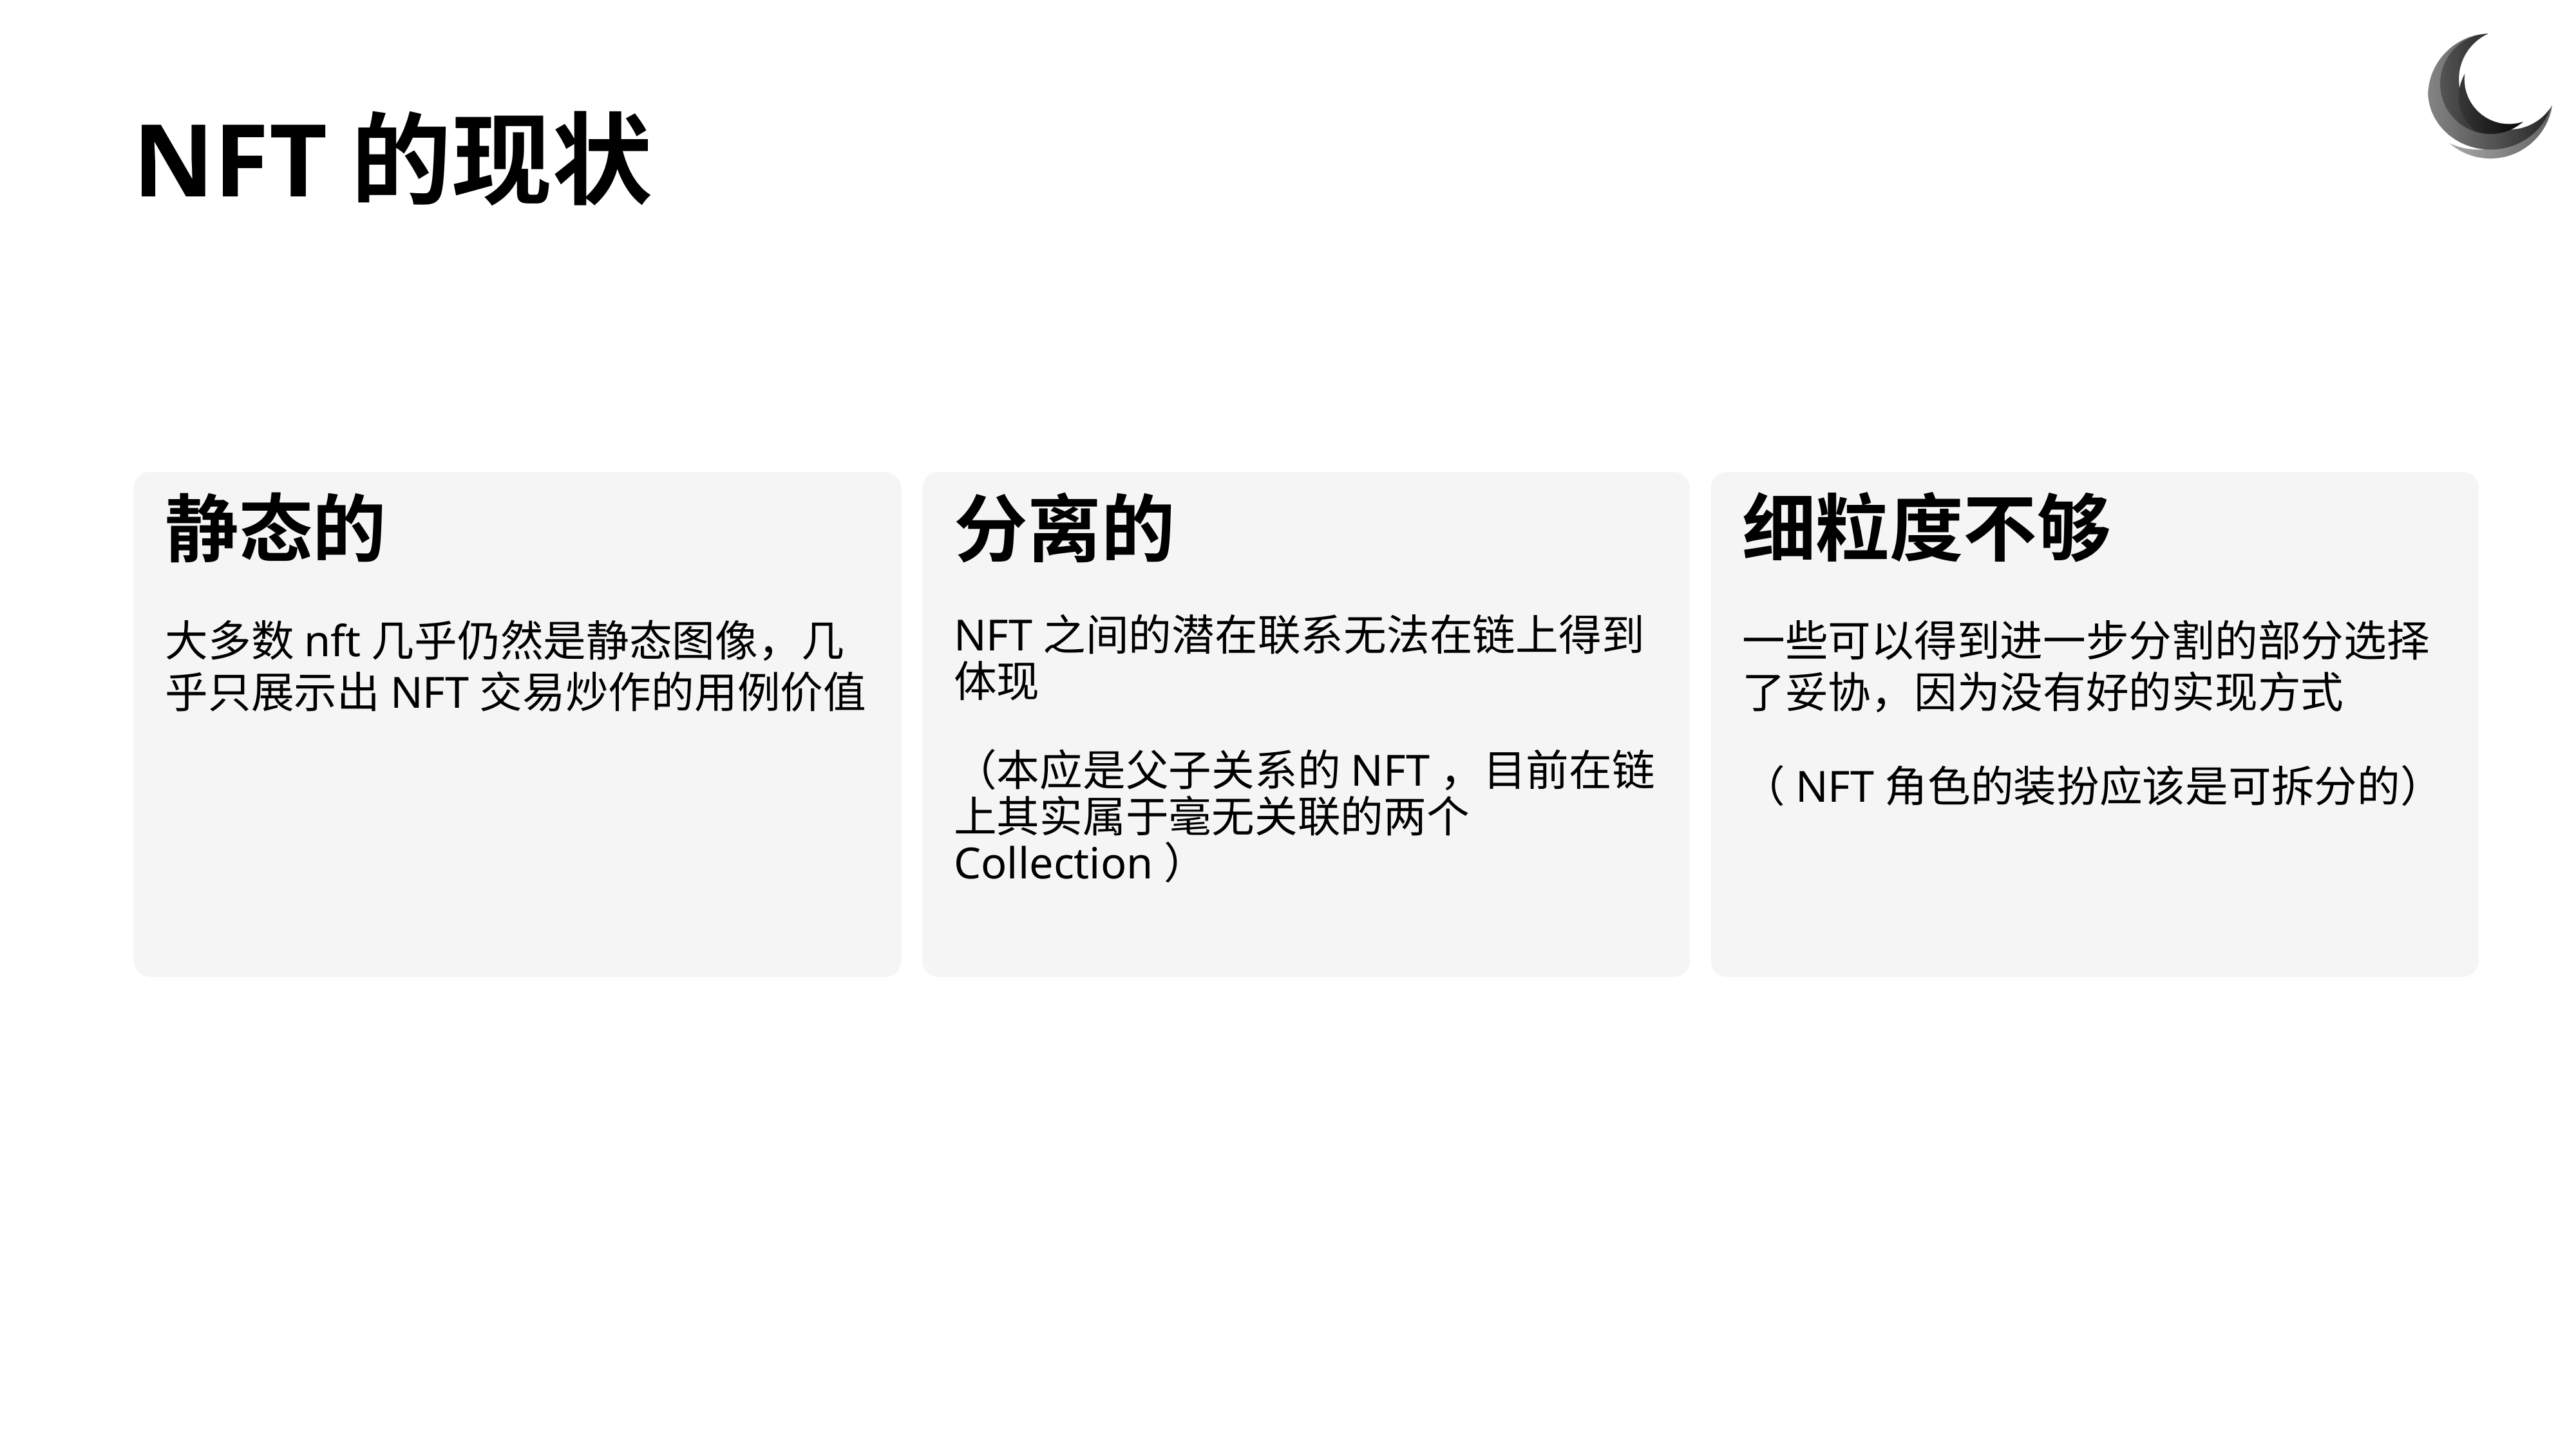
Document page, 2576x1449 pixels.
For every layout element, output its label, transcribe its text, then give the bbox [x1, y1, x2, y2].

text_box 静态的 大多数nft几乎仍然是静态图像，几乎只展示出NFT交易炒作的用例价值 [133, 472, 902, 977]
text_box 分离的 NFT之间的潜在联系无法在链上得到体现 （本应是父子关系的NFT，目前在链上其实属于毫无关联的两个Collection） [922, 472, 1690, 977]
title NFT的现状 [127, 114, 2449, 266]
picture [2414, 21, 2566, 171]
text_box 细粒度不够 一些可以得到进一步分割的部分选择了妥协，因为没有好的实现方式 （NFT角色的装扮应该是可拆分的） [1710, 472, 2479, 977]
